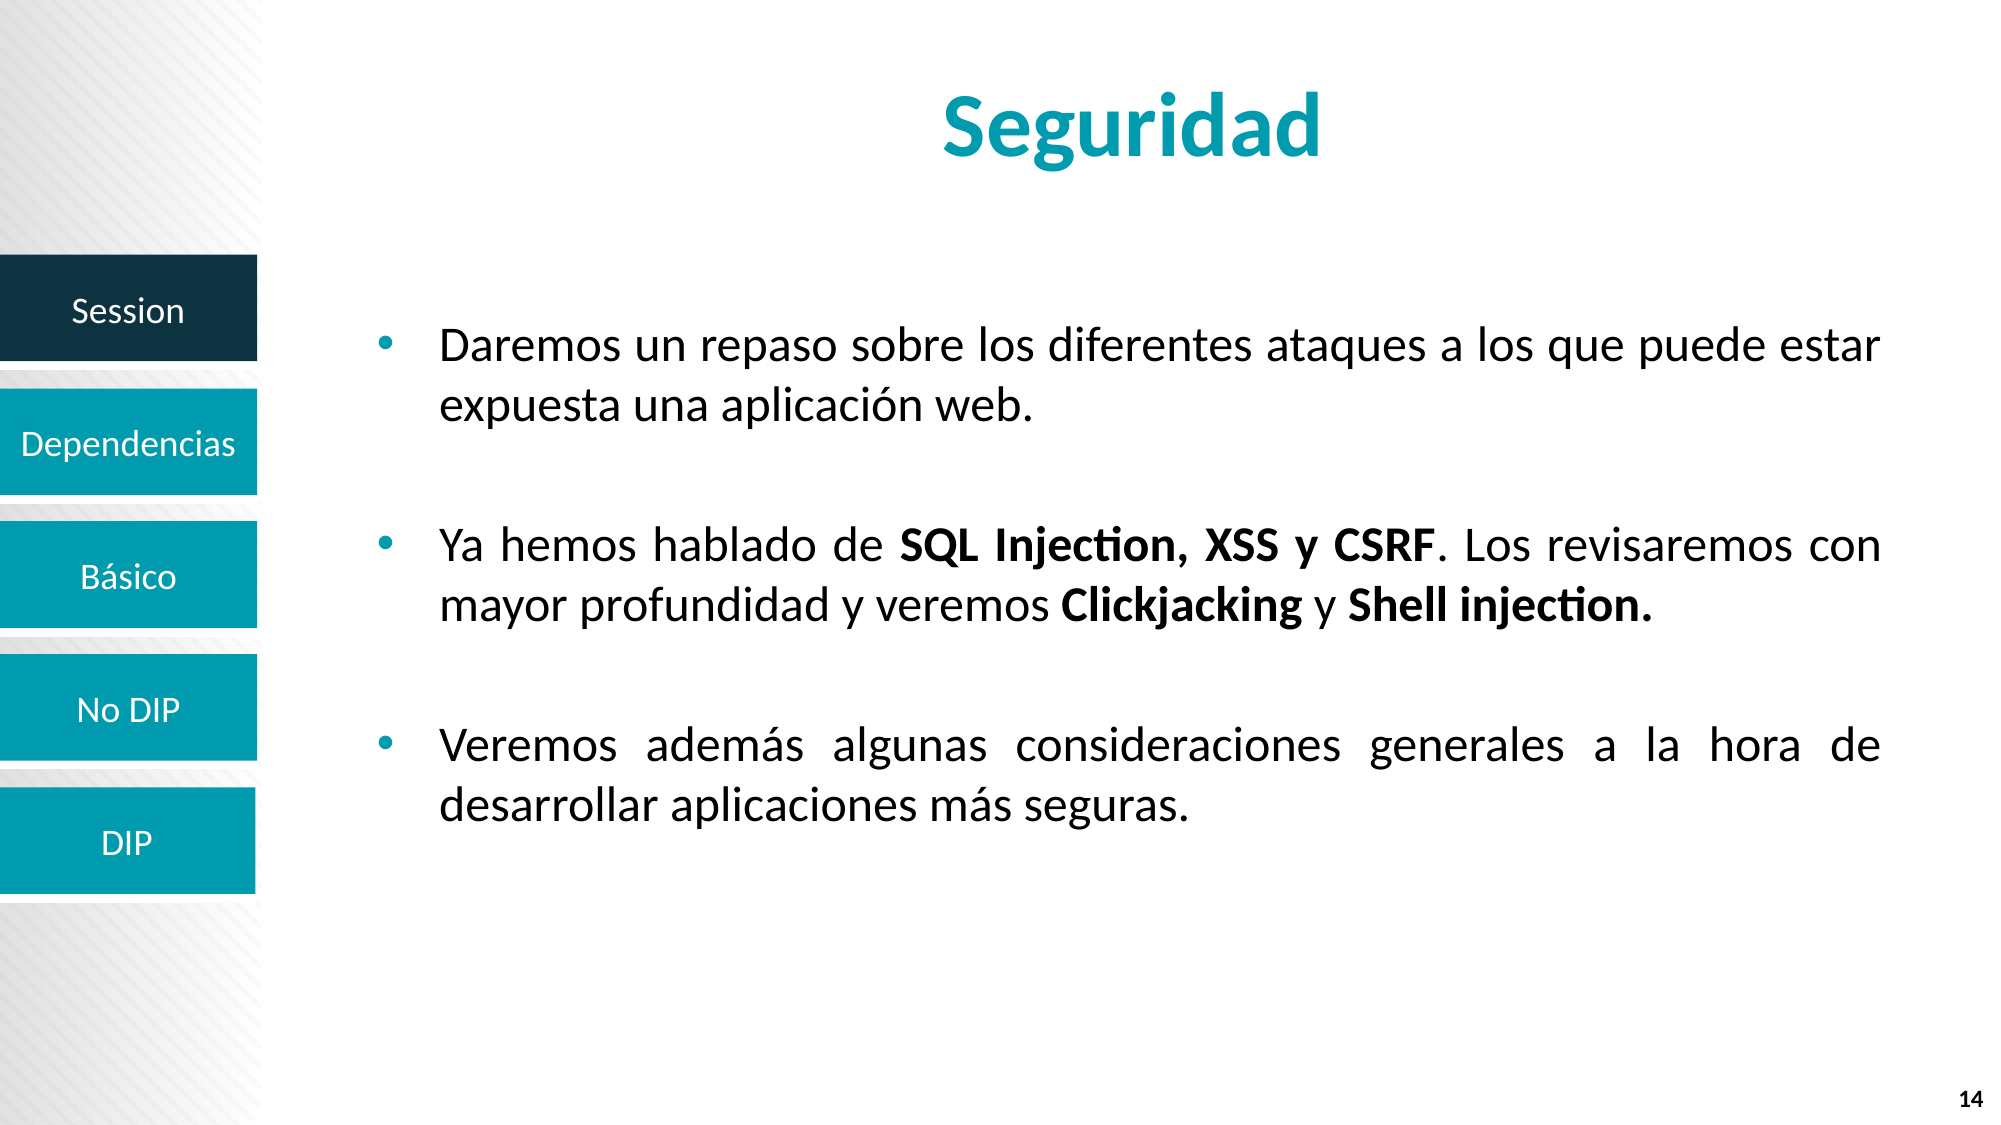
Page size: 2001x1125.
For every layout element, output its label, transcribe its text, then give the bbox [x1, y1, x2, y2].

slide_number 14 [1921, 1072, 2000, 1124]
title Seguridad [340, 36, 1927, 204]
list Daremos un repaso sobre los diferentes ataques a los que puede estar expuesta una aplicación web. Ya hemos hablado de SQL Injection, XSS y CSRF. Los revisaremos con mayor profundidad y veremos Clickjacking y Shell injection. Veremos además algunas consideraciones generales a la hora de desarrollar aplicaciones más seguras. [349, 250, 1898, 894]
